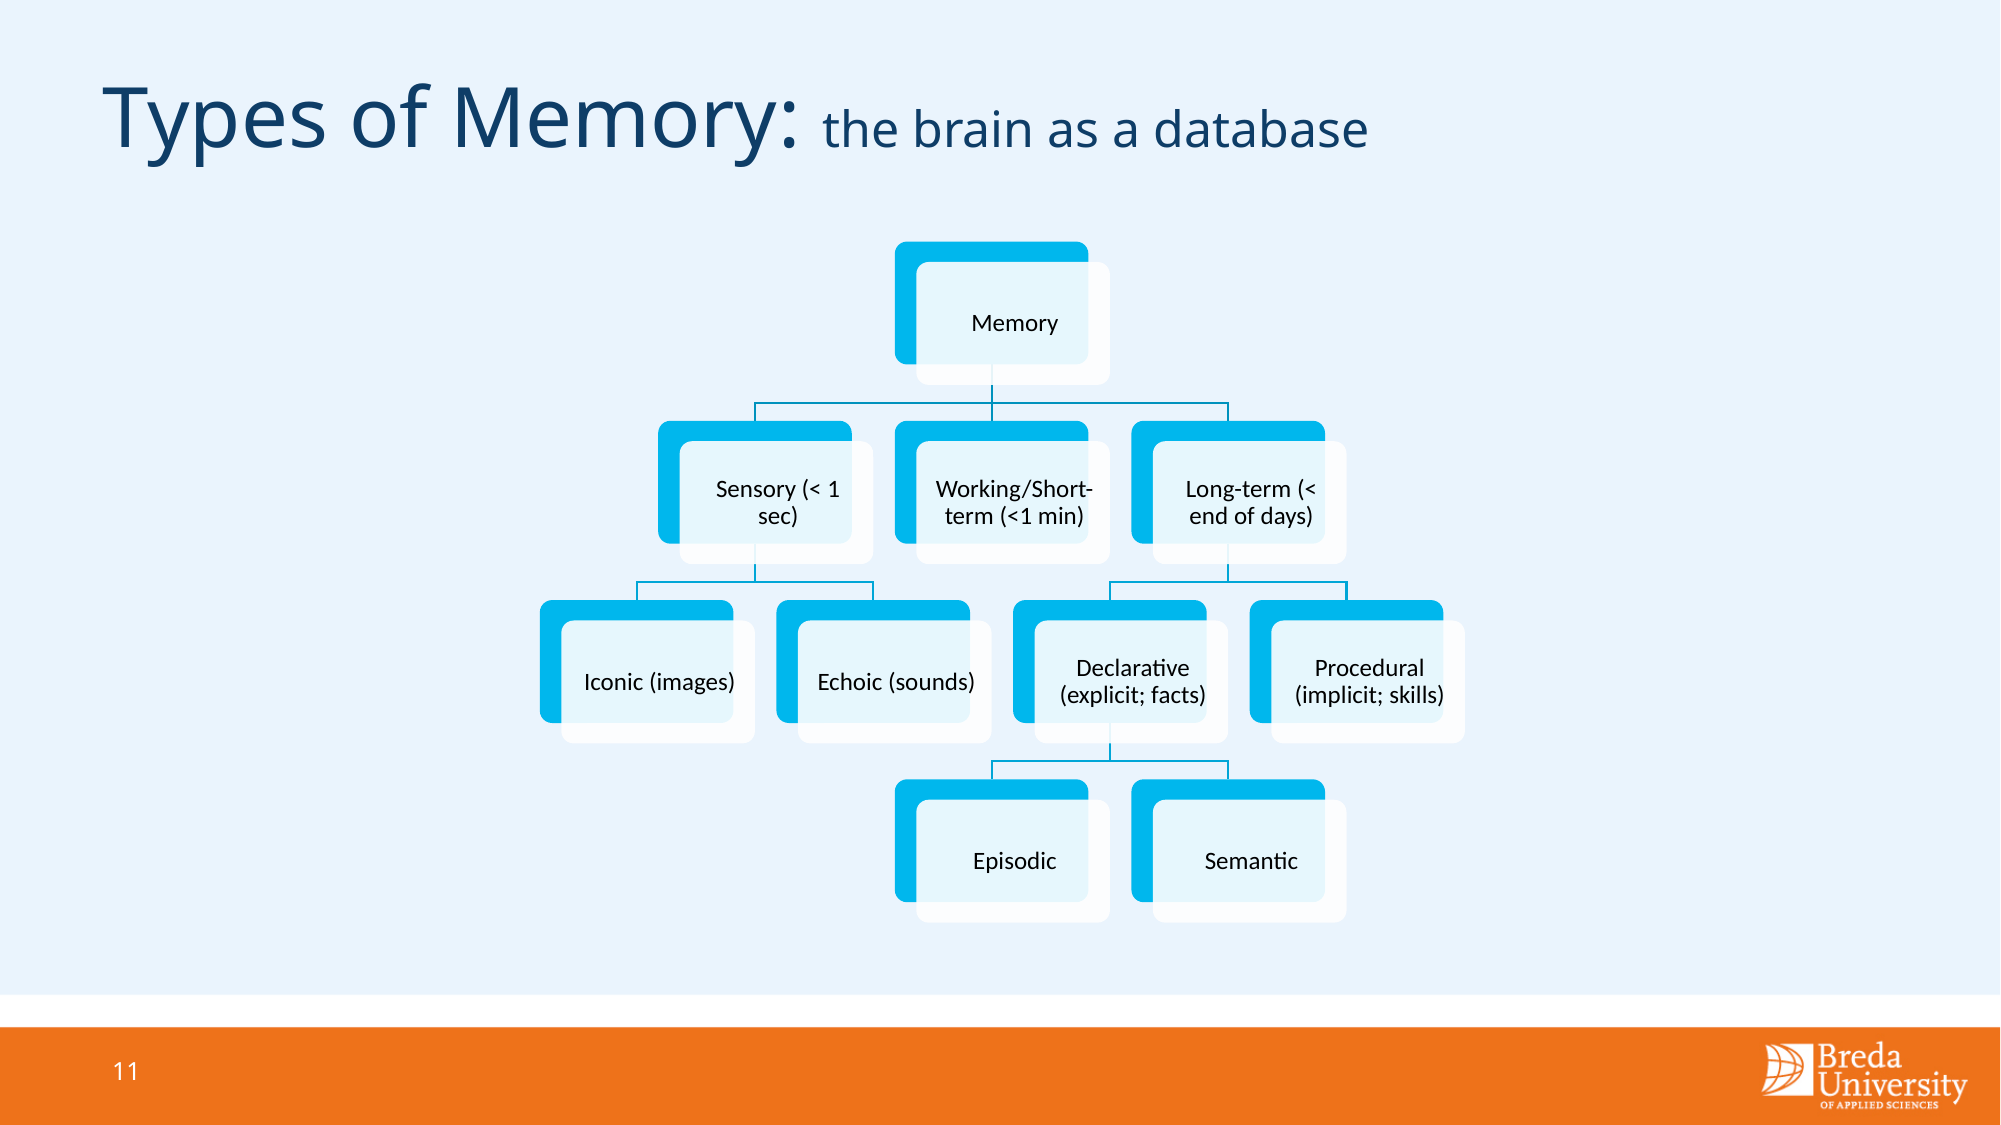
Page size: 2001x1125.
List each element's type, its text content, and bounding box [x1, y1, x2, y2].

picture [0, 0, 2001, 1125]
slide_number 11 [97, 1042, 198, 1103]
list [88, 241, 1917, 923]
title Types of Memory: the brain as a database [88, 67, 1917, 210]
